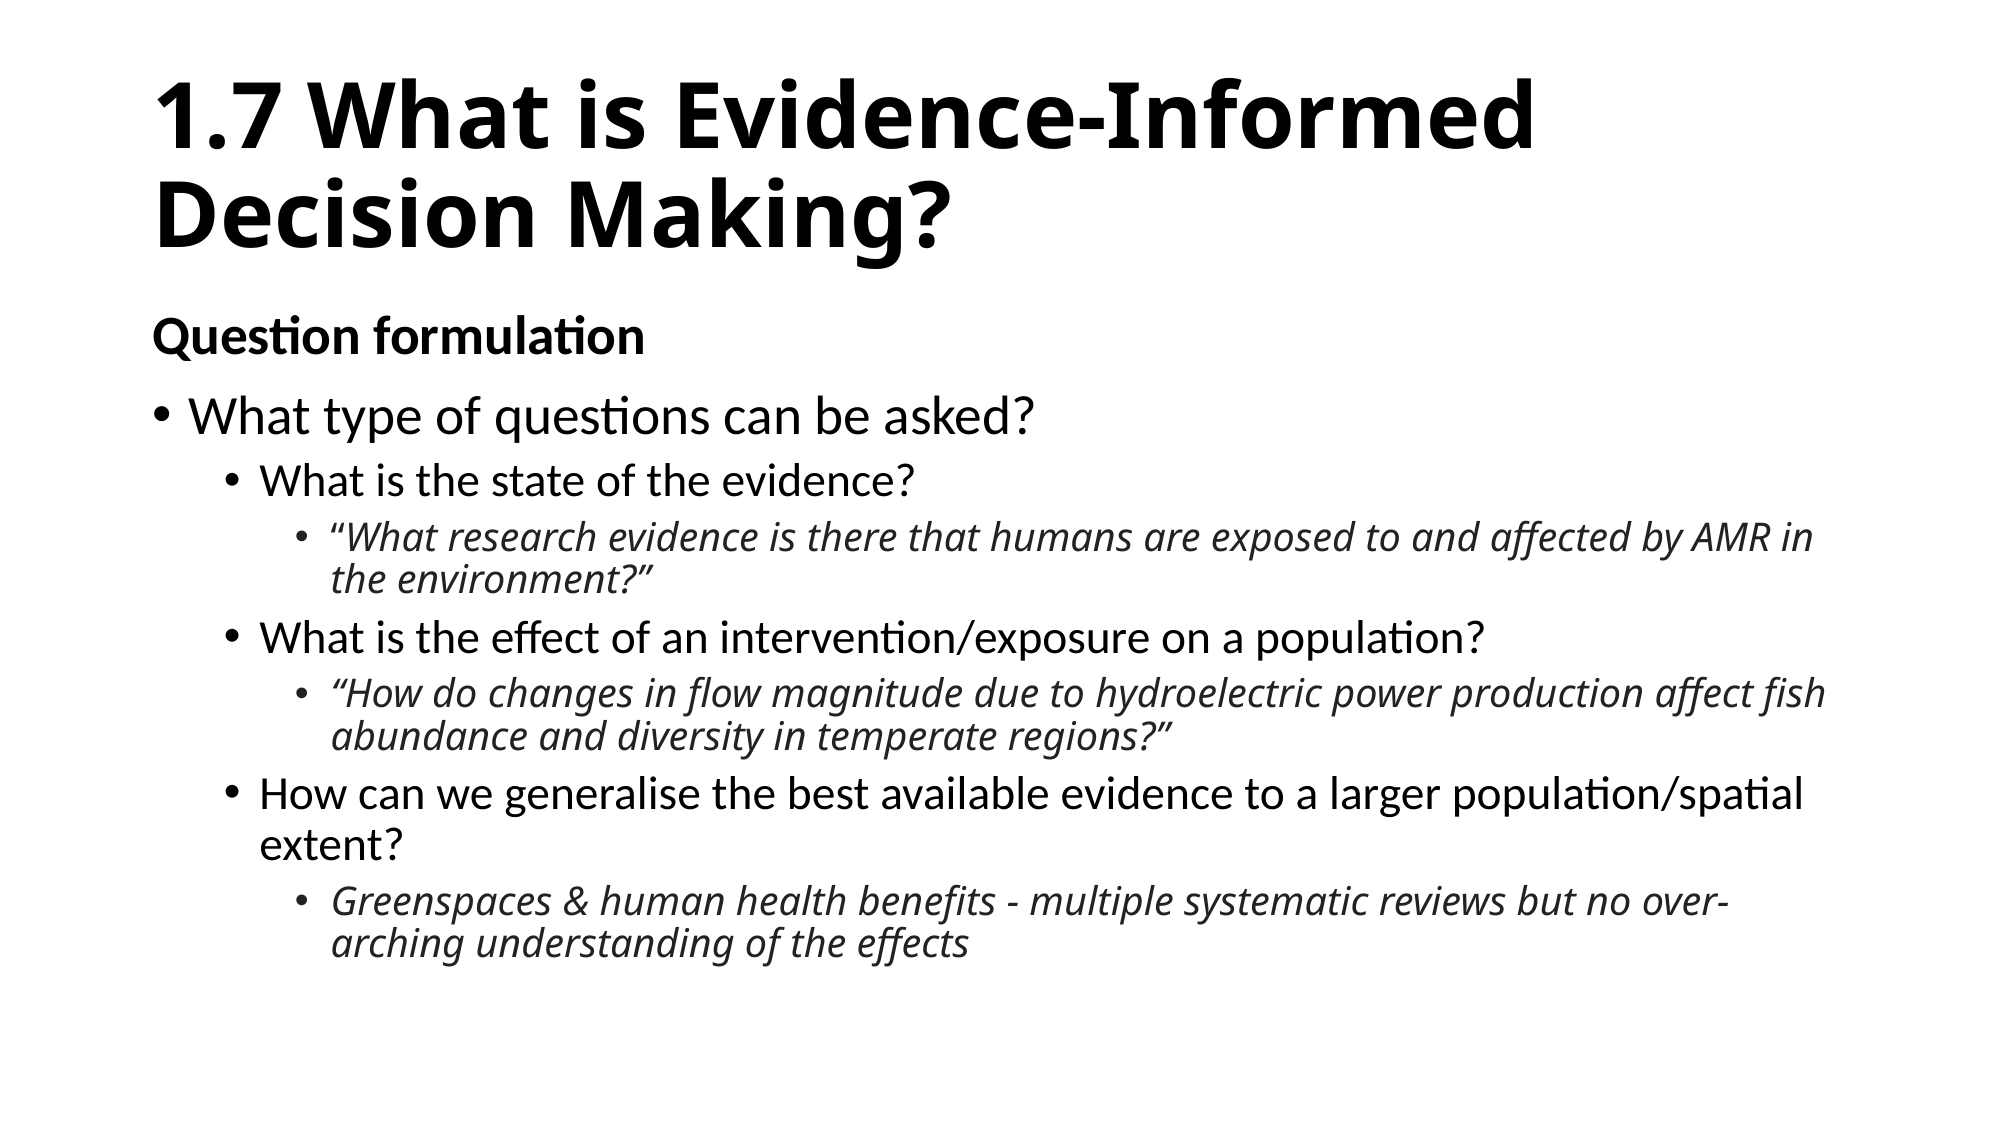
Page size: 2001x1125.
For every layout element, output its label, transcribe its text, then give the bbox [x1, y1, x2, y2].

title 1.7 What is Evidence-Informed Decision Making? [137, 59, 1863, 278]
list Question formulation What type of questions can be asked? What is the state of the evidence? “What research evidence is there that humans are exposed to and affected by AMR in the environment?” What is the effect of an intervention/exposure on a population? “How do changes in flow magnitude due to hydroelectric power production affect fish abundance and diversity in temperate regions?” How can we generalise the best available evidence to a larger population/spatial extent? Greenspaces & human health benefits - multiple systematic reviews but no over-arching understanding of the effects [137, 299, 1863, 975]
